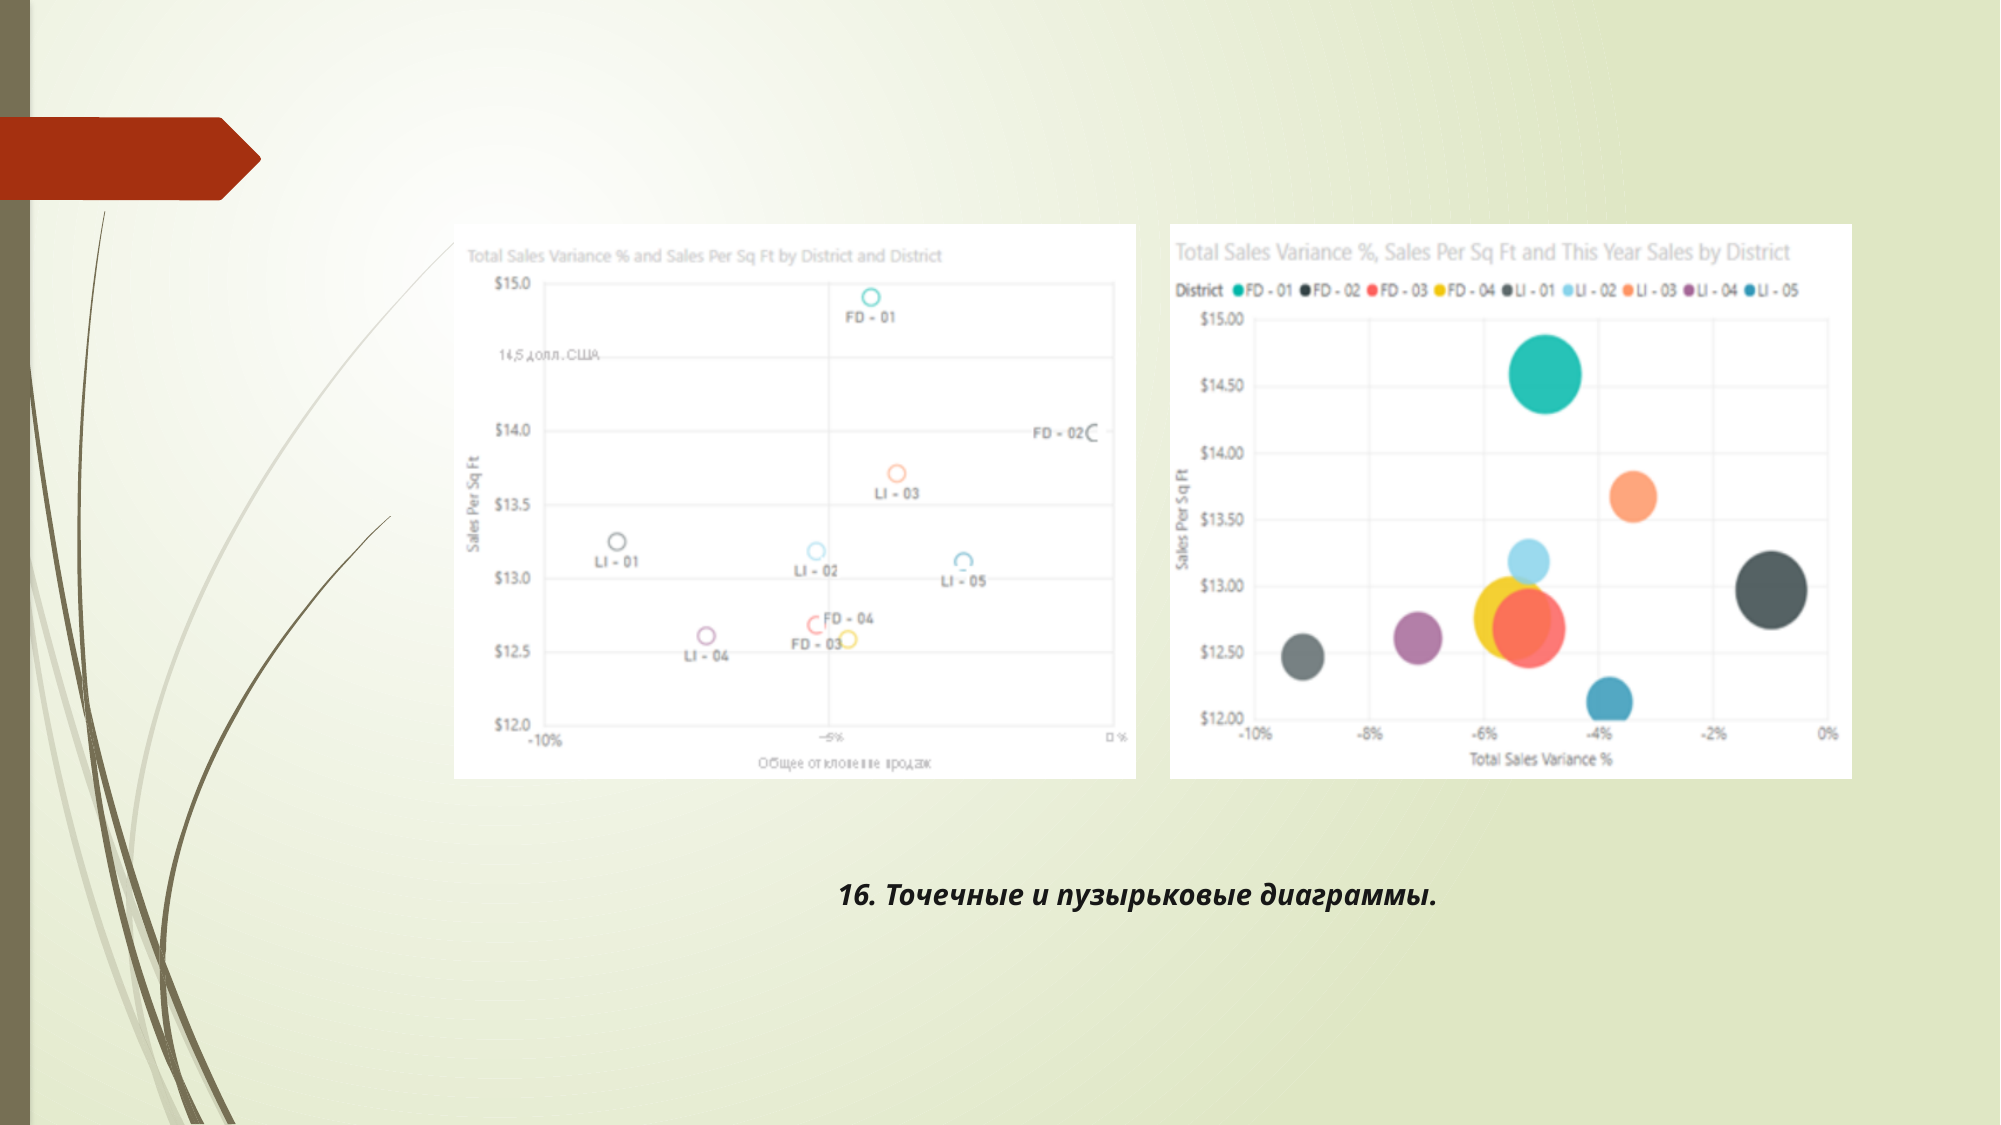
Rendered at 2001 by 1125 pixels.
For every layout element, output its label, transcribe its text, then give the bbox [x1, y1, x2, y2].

list 16. Точечные и пузырьковые диаграммы. [424, 132, 1888, 1074]
picture [453, 224, 1136, 779]
picture [1170, 224, 1852, 779]
